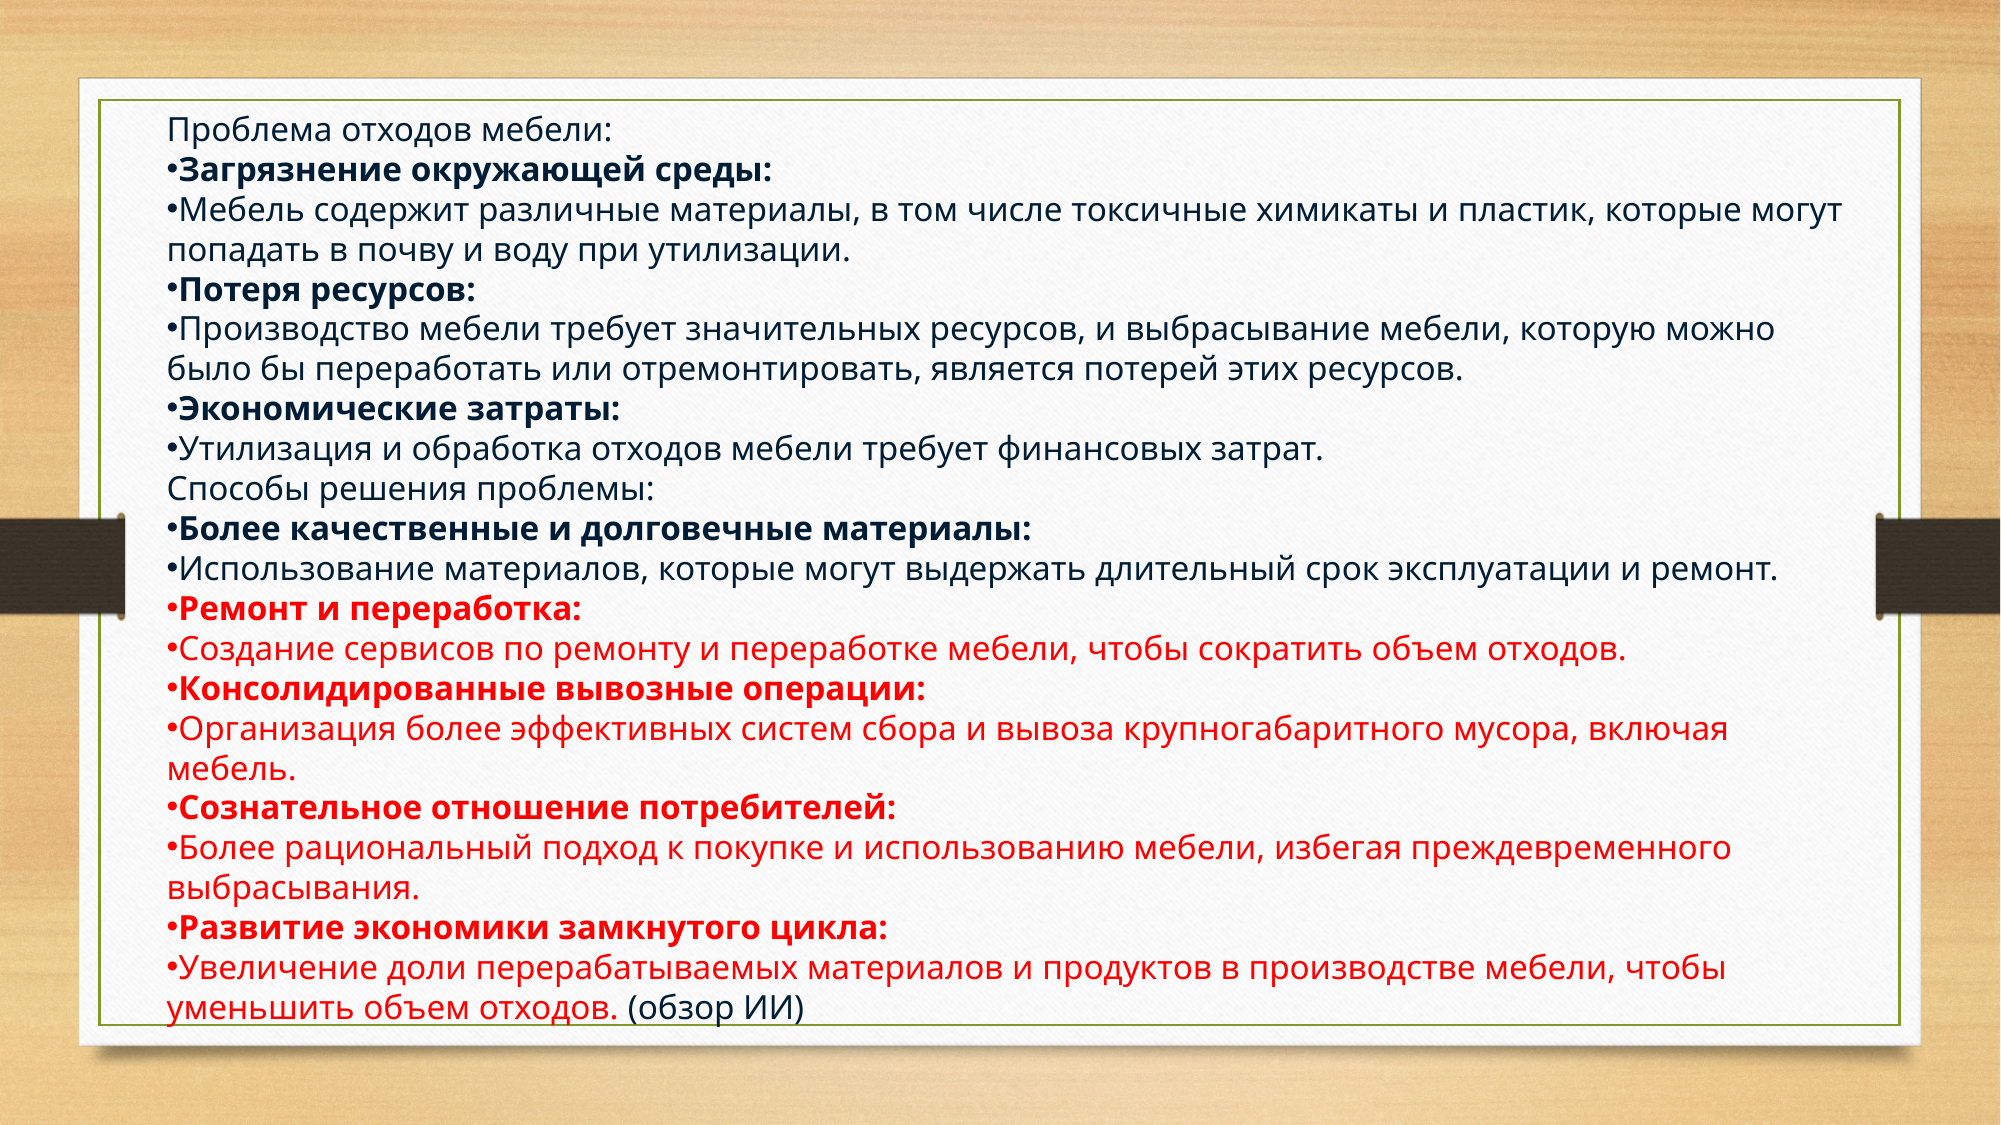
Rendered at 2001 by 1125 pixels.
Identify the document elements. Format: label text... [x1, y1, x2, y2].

picture [0, 0, 2001, 1125]
text_box Проблема отходов мебели: Загрязнение окружающей среды: Мебель содержит различные материалы, в том числе токсичные химикаты и пластик, которые могут попадать в почву и воду при утилизации. Потеря ресурсов: Производство мебели требует значительных ресурсов, и выбрасывание мебели, которую можно было бы переработать или отремонтировать, является потерей этих ресурсов. Экономические затраты: Утилизация и обработка отходов мебели требует финансовых затрат. Способы решения проблемы: Более качественные и долговечные материалы: Использование материалов, которые могут выдержать длительный срок эксплуатации и ремонт. Ремонт и переработка: Создание сервисов по ремонту и переработке мебели, чтобы сократить объем отходов. Консолидированные вывозные операции: Организация более эффективных систем сбора и вывоза крупногабаритного мусора, включая мебель. Сознательное отношение потребителей: Более рациональный подход к покупке и использованию мебели, избегая преждевременного выбрасывания. Развитие экономики замкнутого цикла: Увеличение доли перерабатываемых материалов и продуктов в производстве мебели, чтобы уменьшить объем отходов. (обзор ИИ) [151, 100, 1883, 1034]
